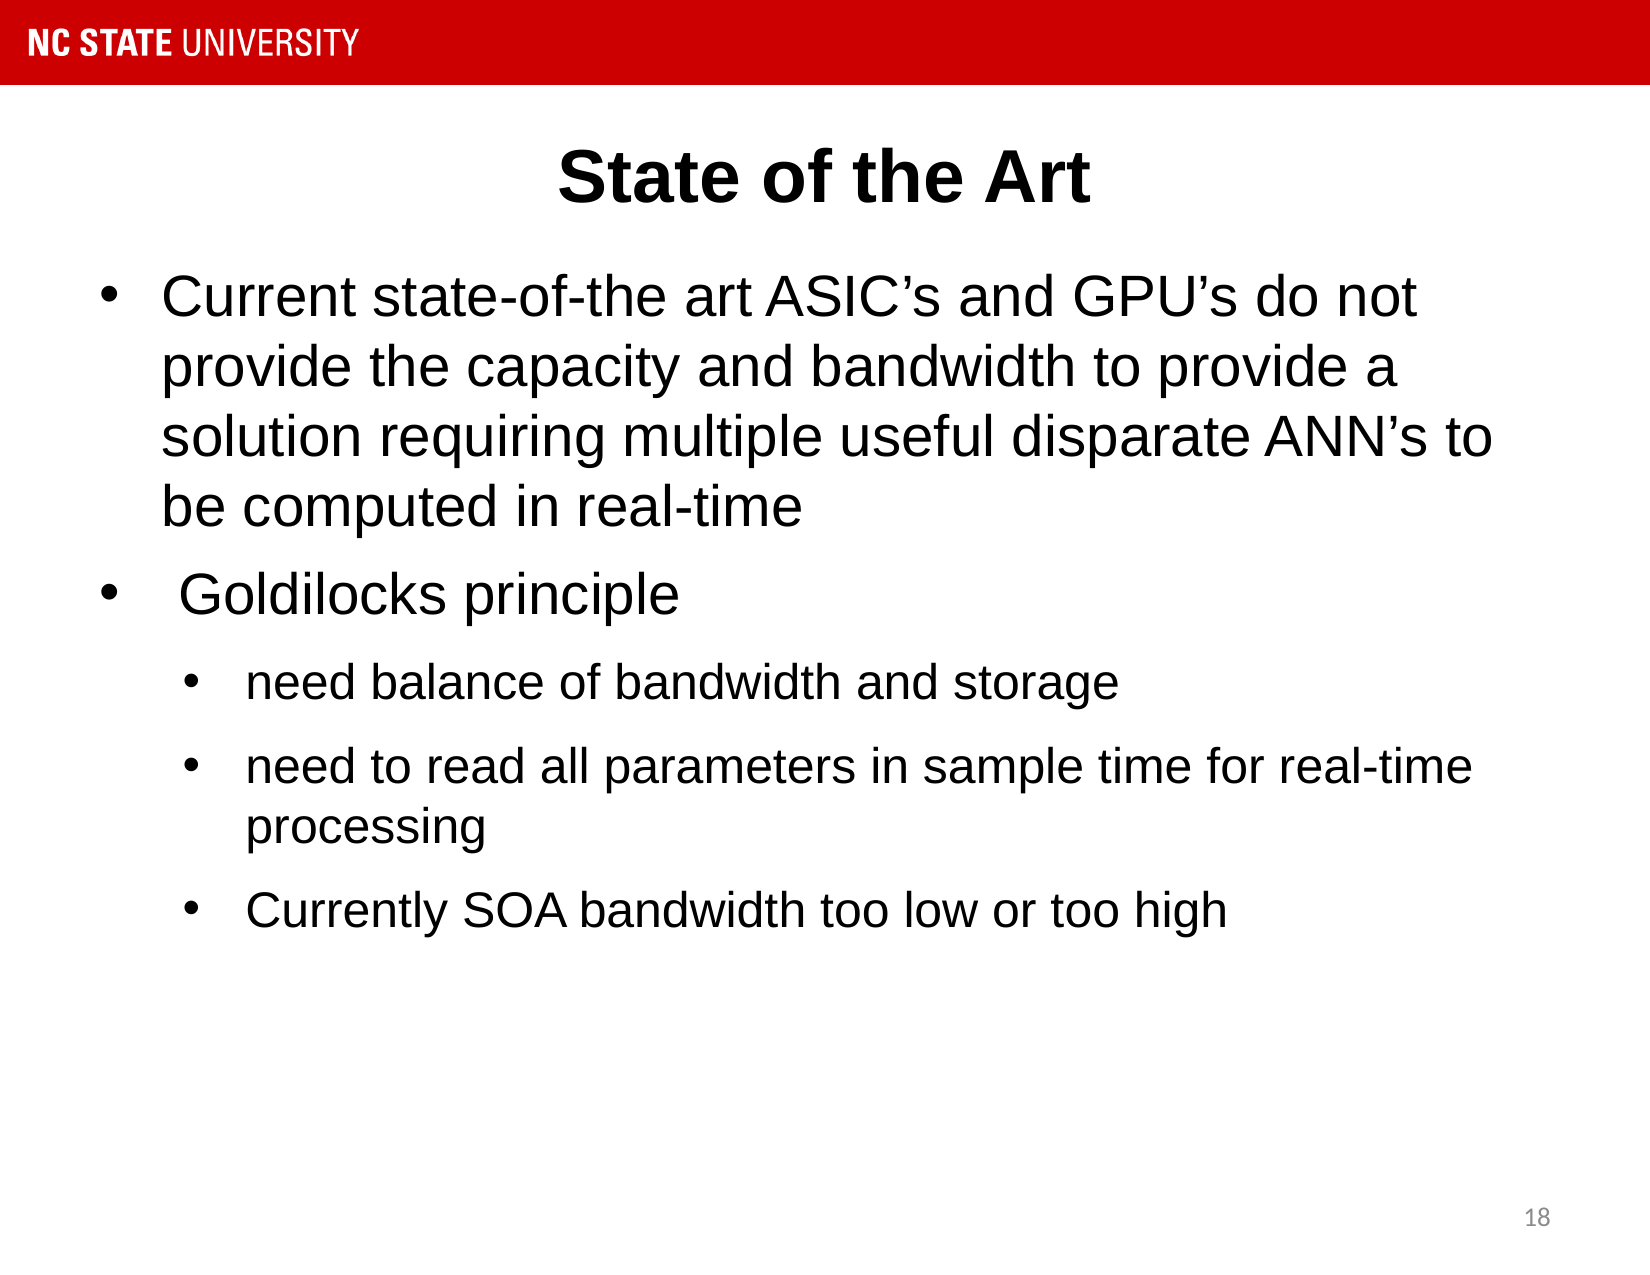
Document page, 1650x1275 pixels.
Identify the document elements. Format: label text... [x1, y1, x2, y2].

slide_number 18 [1182, 1181, 1568, 1250]
title State of the Art [82, 73, 1568, 249]
list Current state-of-the art ASIC’s and GPU’s do not provide the capacity and bandwidth to provide a solution requiring multiple useful disparate ANN’s to be computed in real-time Goldilocks principle need balance of bandwidth and storage need to read all parameters in sample time for real-time processing Currently SOA bandwidth too low or too high [82, 249, 1568, 1041]
picture [0, 0, 1650, 85]
